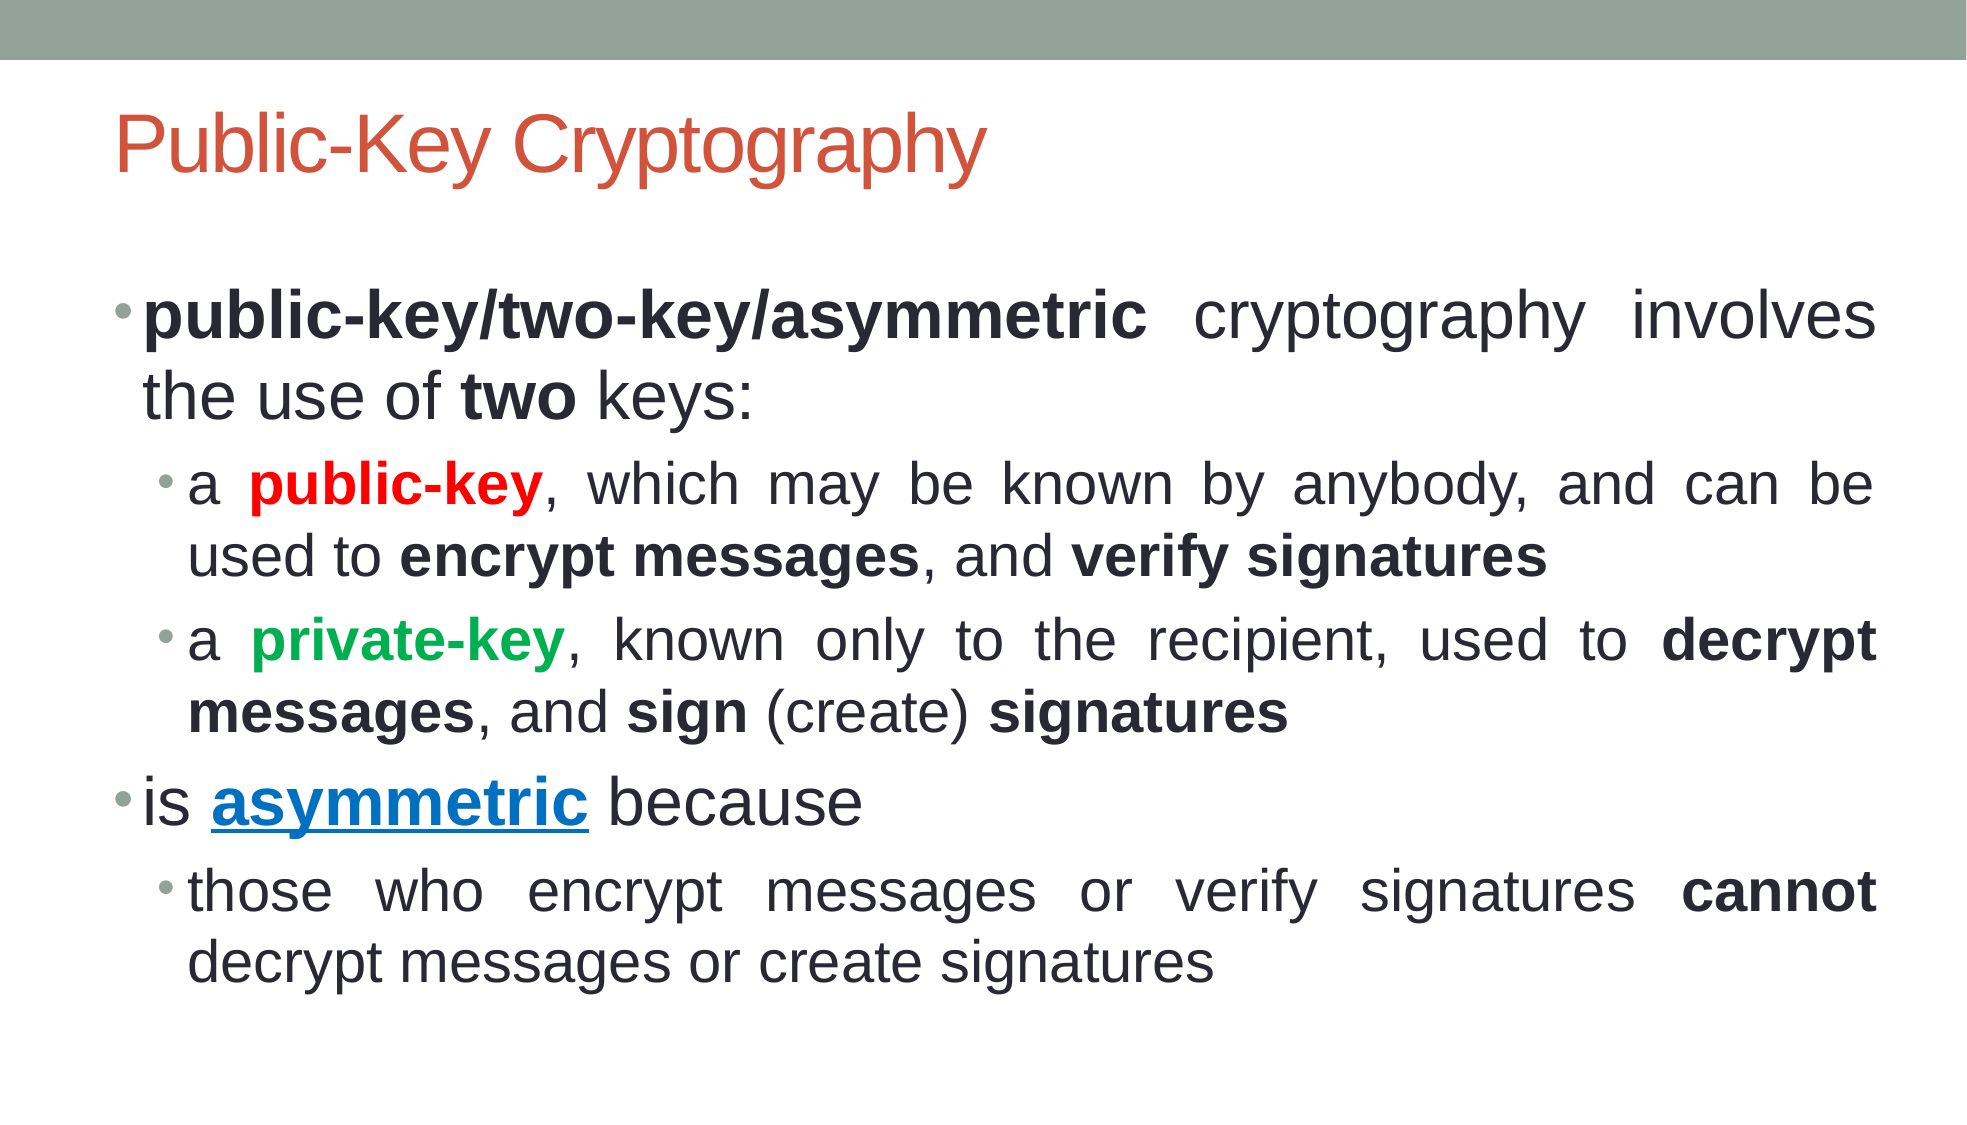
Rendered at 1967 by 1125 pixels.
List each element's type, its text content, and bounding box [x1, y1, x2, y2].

title Public-Key Cryptography [98, 45, 1868, 233]
list public-key/two-key/asymmetric cryptography involves the use of two keys: a public-key, which may be known by anybody, and can be used to encrypt messages, and verify signatures a private-key, known only to the recipient, used to decrypt messages, and sign (create) signatures is asymmetric because those who encrypt messages or verify signatures cannot decrypt messages or create signatures [98, 262, 1893, 1005]
